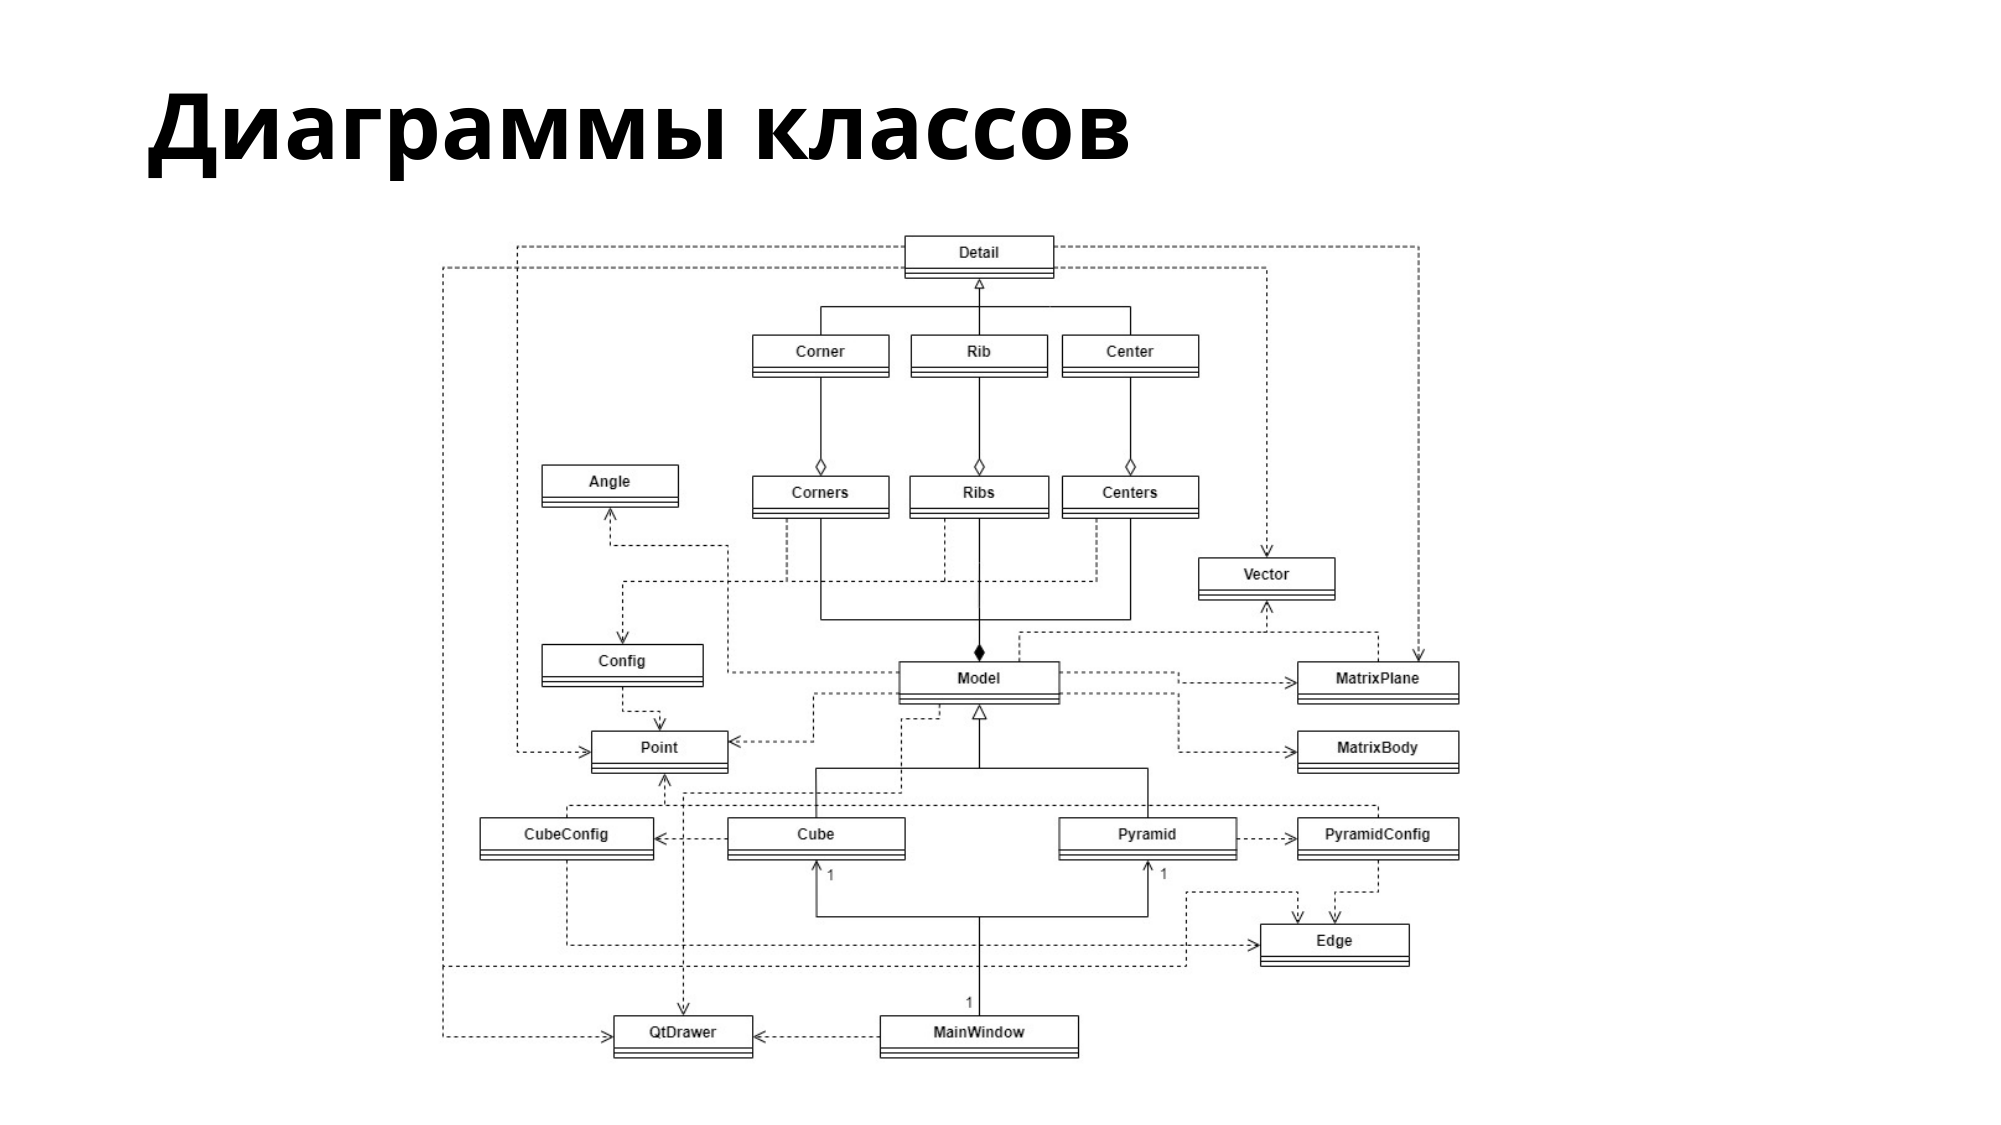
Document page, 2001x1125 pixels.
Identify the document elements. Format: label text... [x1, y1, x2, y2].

picture [418, 222, 1472, 1071]
title Диаграммы классов [133, 20, 1859, 239]
